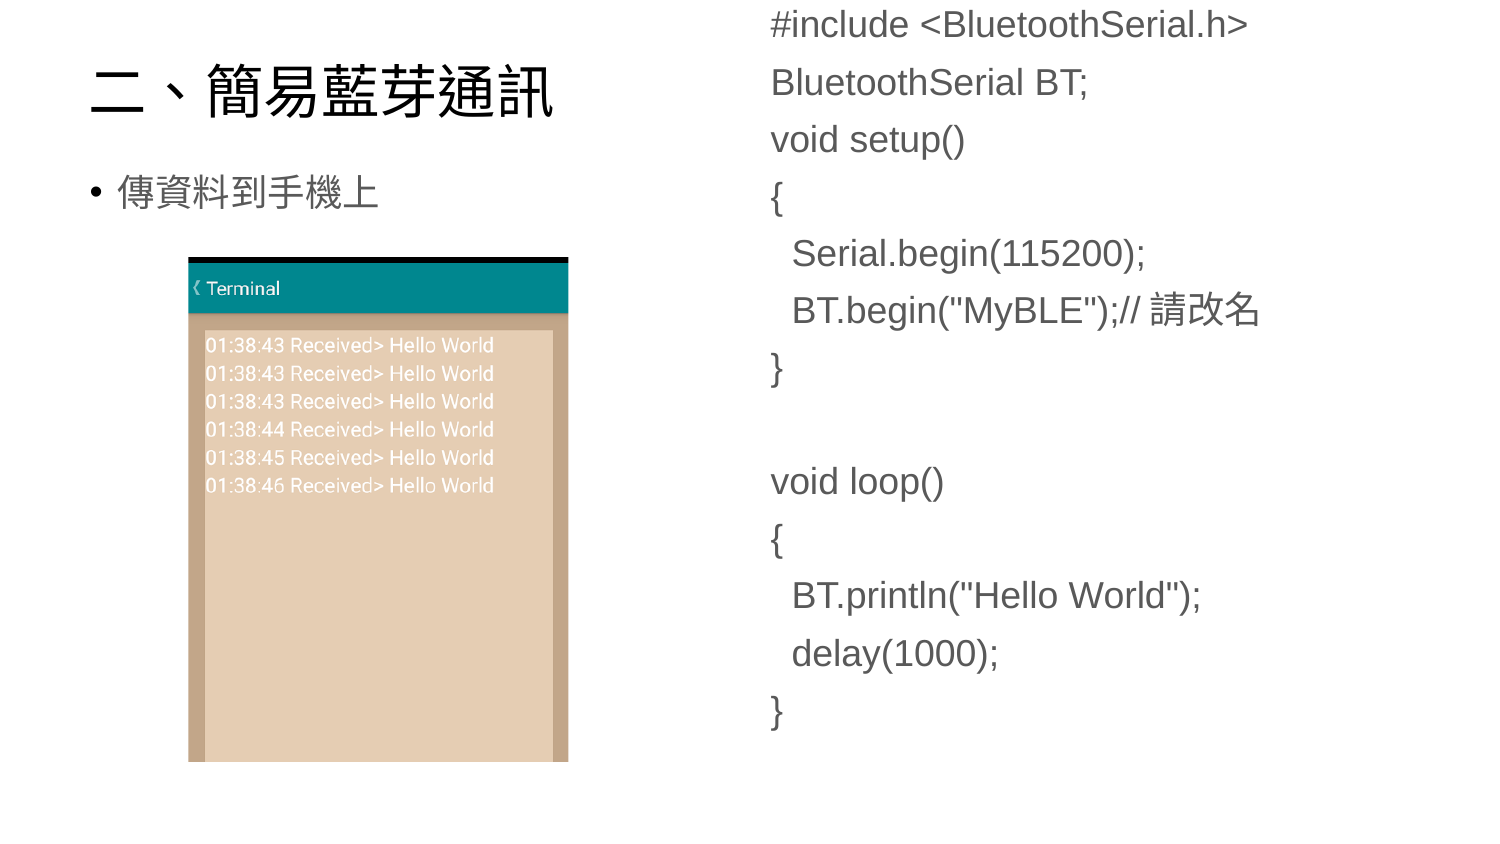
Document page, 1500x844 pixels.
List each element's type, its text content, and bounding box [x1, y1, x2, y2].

picture [188, 256, 569, 763]
list #include <BluetoothSerial.h> BluetoothSerial BT; void setup() { Serial.begin(115200); BT.begin("MyBLE");//請改名 } void loop() { BT.println("Hello World"); delay(1000); } [759, 0, 1397, 817]
title 二、簡易藍芽通訊 [77, 33, 759, 156]
list 傳資料到手機上 [77, 168, 556, 570]
